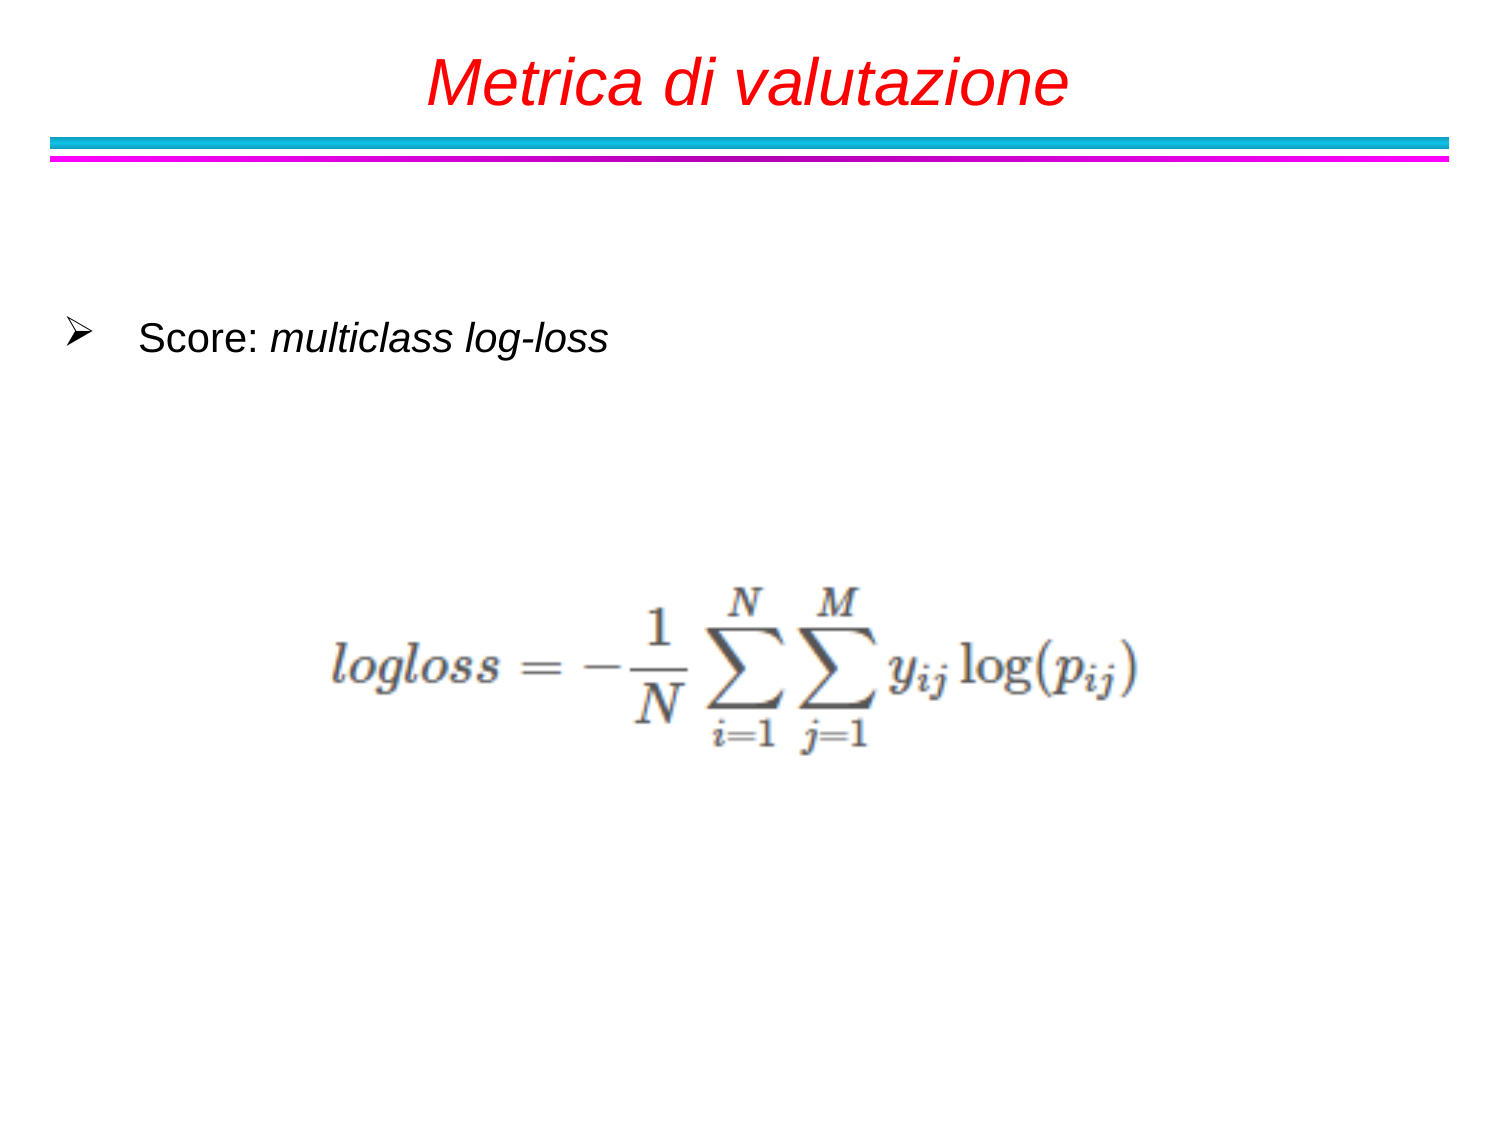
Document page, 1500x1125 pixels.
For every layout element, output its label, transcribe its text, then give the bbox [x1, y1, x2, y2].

text_box Metrica di valutazione [48, 31, 1450, 127]
picture [288, 545, 1210, 782]
text_box Score: multiclass log-loss [48, 303, 1450, 369]
